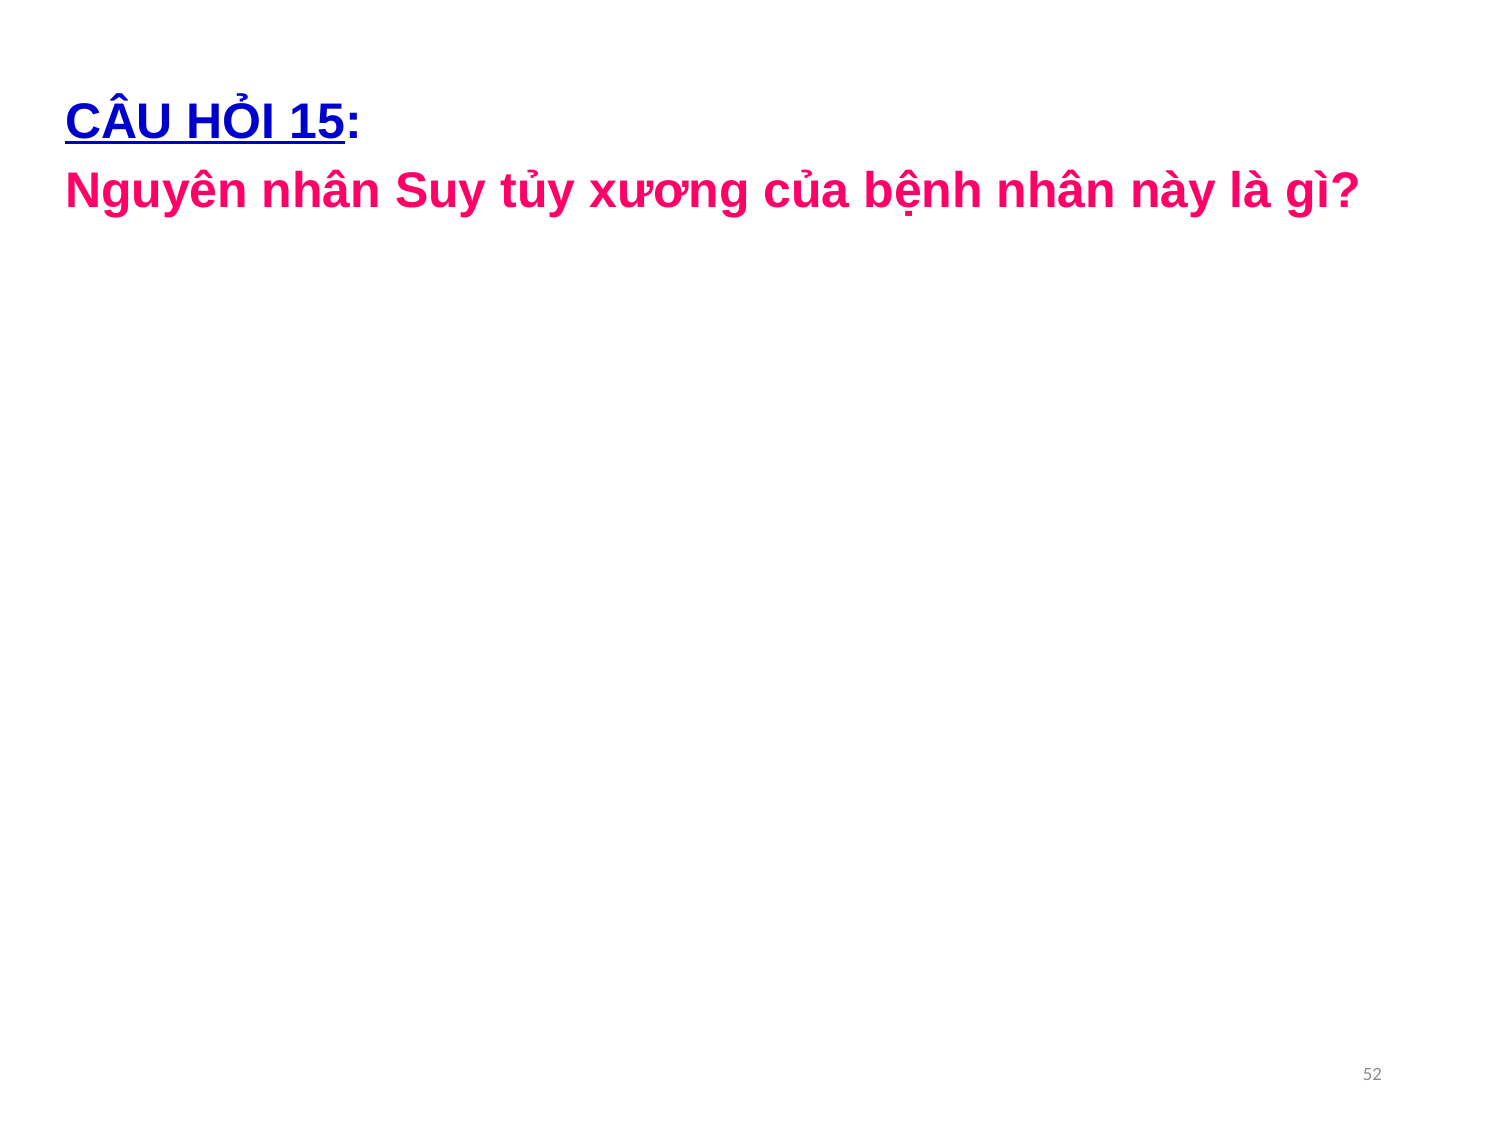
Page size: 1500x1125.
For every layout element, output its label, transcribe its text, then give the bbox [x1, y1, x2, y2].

list CÂU HỎI 15: Nguyên nhân Suy tủy xương của bệnh nhân này là gì? [50, 87, 1463, 802]
slide_number 52 [1059, 1042, 1397, 1103]
